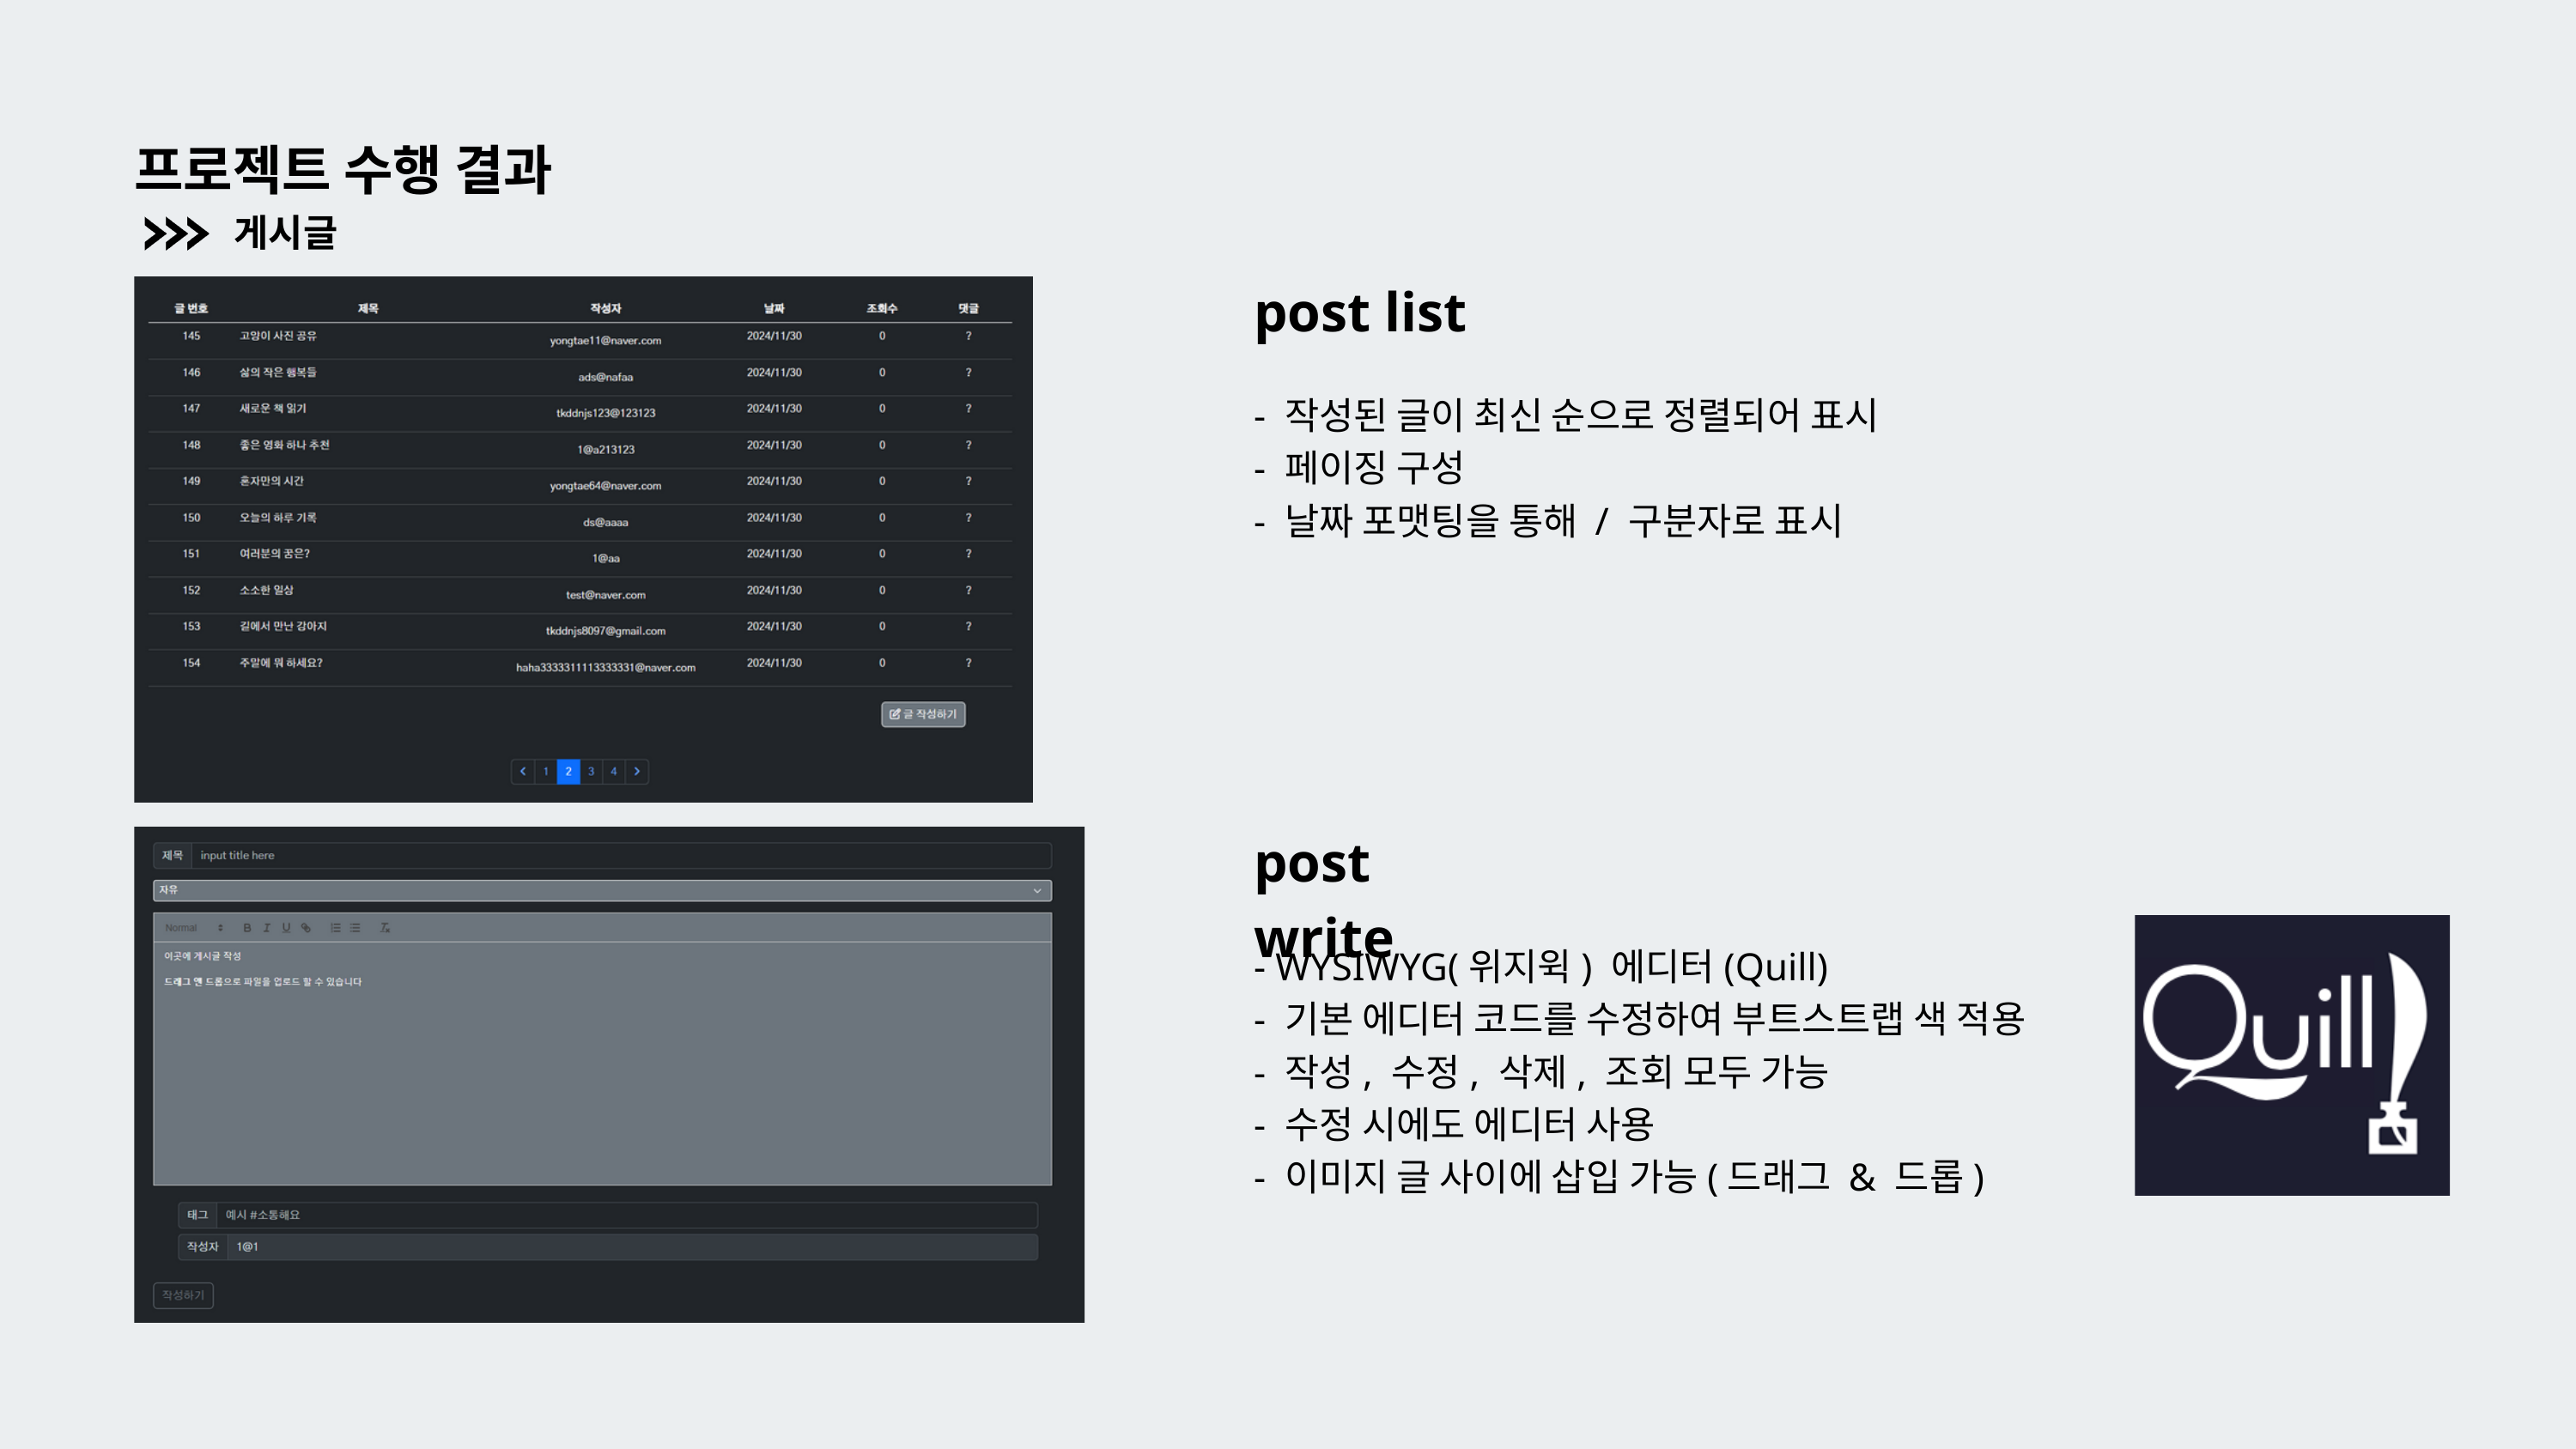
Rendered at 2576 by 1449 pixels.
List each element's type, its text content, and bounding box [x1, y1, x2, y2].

text_box post write [1254, 817, 1526, 968]
text_box [134, 276, 1034, 803]
text_box [2135, 915, 2451, 1196]
text_box [134, 827, 1085, 1323]
text_box 게시글 [234, 201, 338, 307]
text_box 프로젝트 수행 결과 [134, 125, 555, 202]
text_box - 작성된 글이 최신 순으로 정렬되어 표시 - 페이징 구성 - 날짜 포맷팅을 통해 / 구분자로 표시 [1254, 385, 1890, 543]
text_box post list [1254, 267, 1469, 343]
text_box - WYSIWYG(위지윅) 에디터(Quill) - 기본 에디터 코드를 수정하여 부트스트랩 색 적용 - 작성, 수정, 삭제, 조회 모두 가능 - 수정 시에도 에디터 사용 - 이미지 글 사이에 삽입 가능(드래그 & 드롭) [1254, 936, 2040, 1199]
text_box [144, 216, 210, 251]
